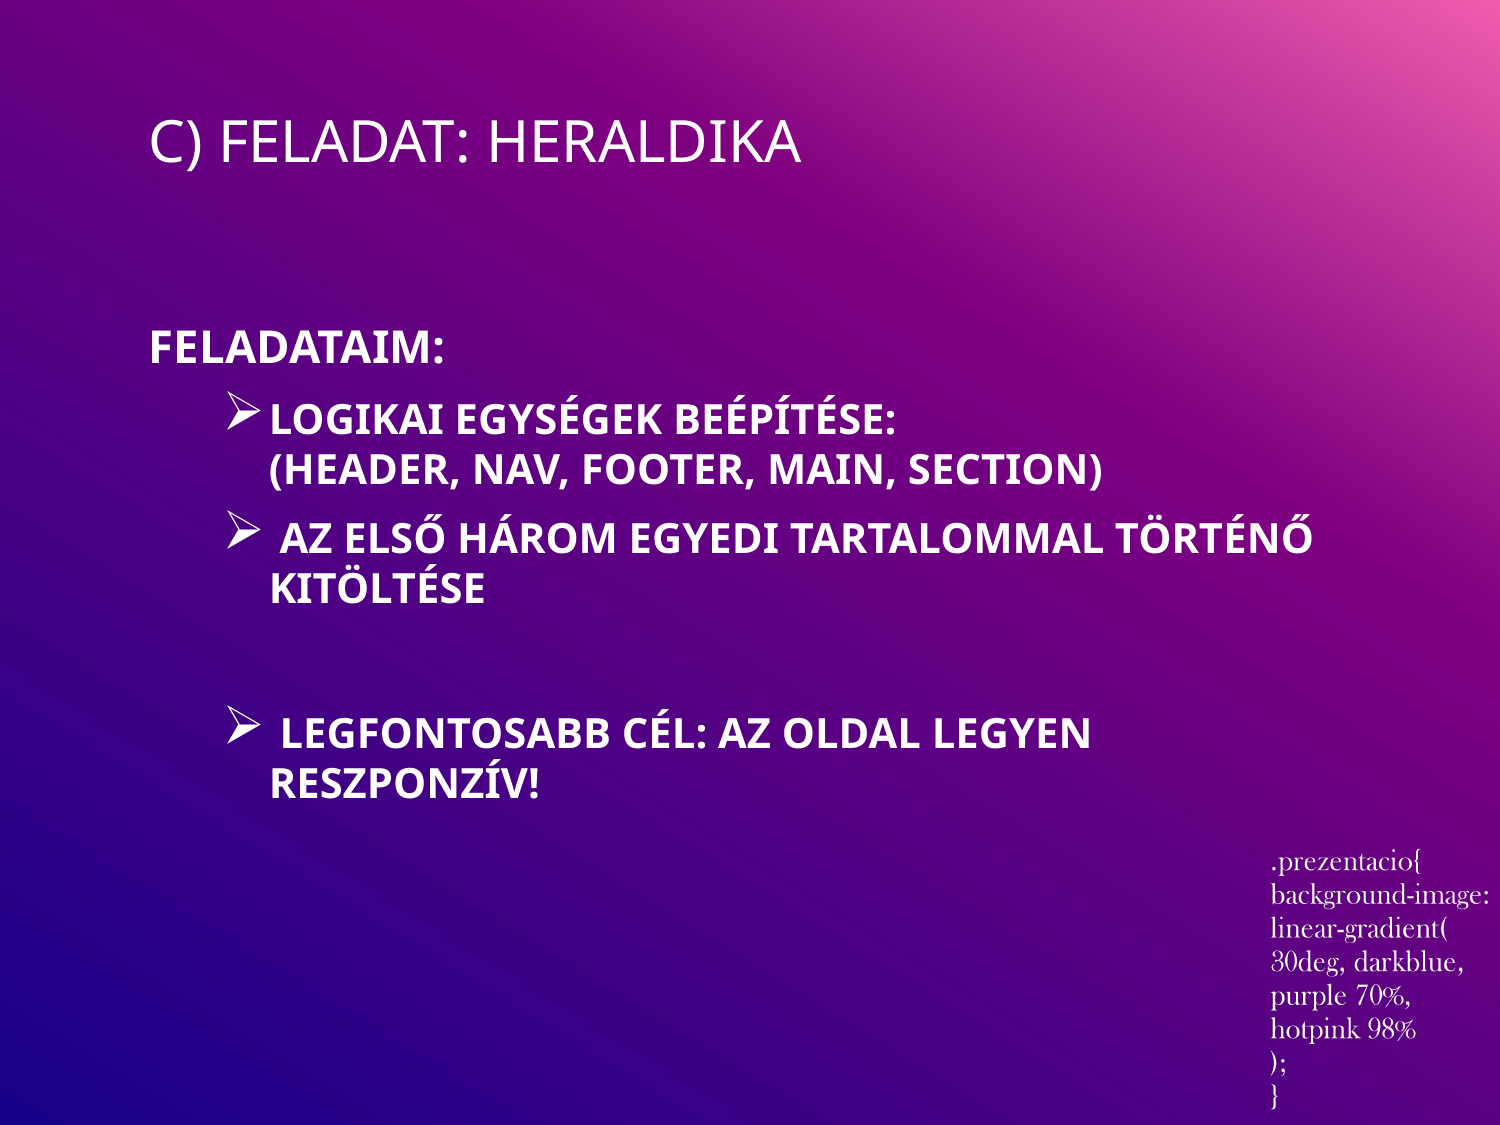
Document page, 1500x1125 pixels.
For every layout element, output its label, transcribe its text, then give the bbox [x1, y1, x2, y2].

picture [0, 0, 1500, 1125]
list Feladataim: logikai egységek beépítése: (header, nav, footer, main, section) Az első három egyedi tartalommal történő kitöltése Legfontosabb Cél: Az oldal legyen reszponzív! [133, 309, 1367, 816]
title C) Feladat: Heraldika [133, 31, 1366, 248]
